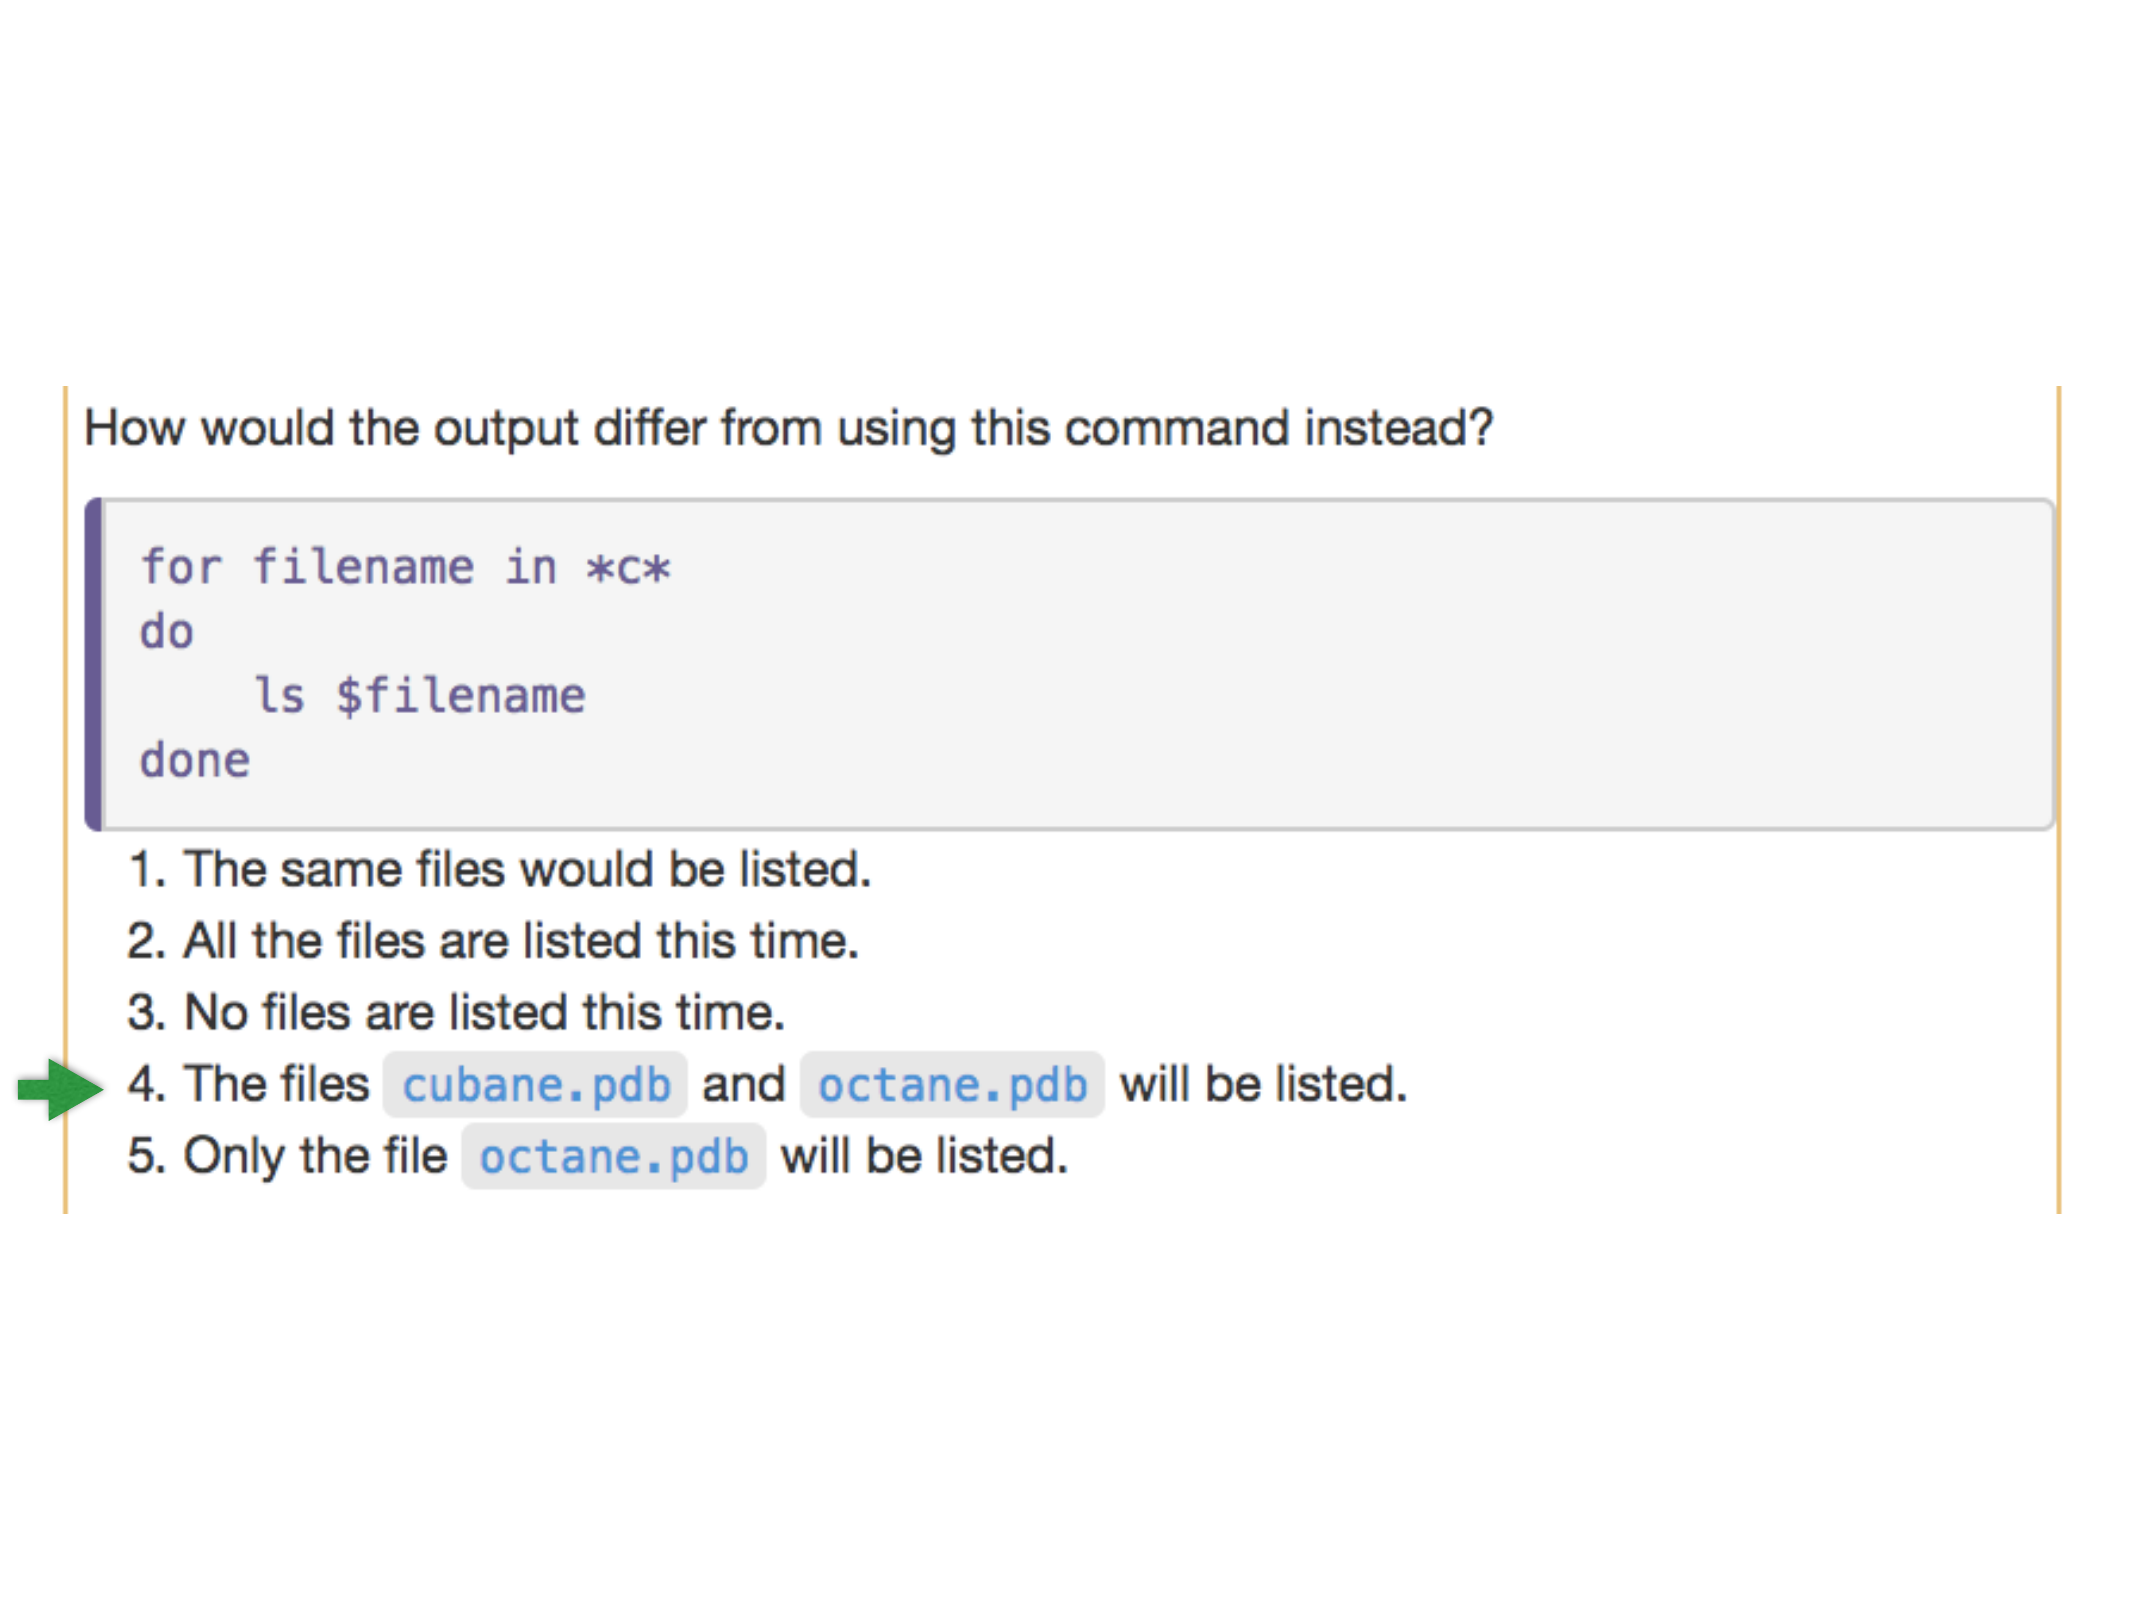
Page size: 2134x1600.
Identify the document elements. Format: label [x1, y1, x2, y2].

text_box [17, 1058, 54, 1121]
picture [59, 386, 2074, 1214]
